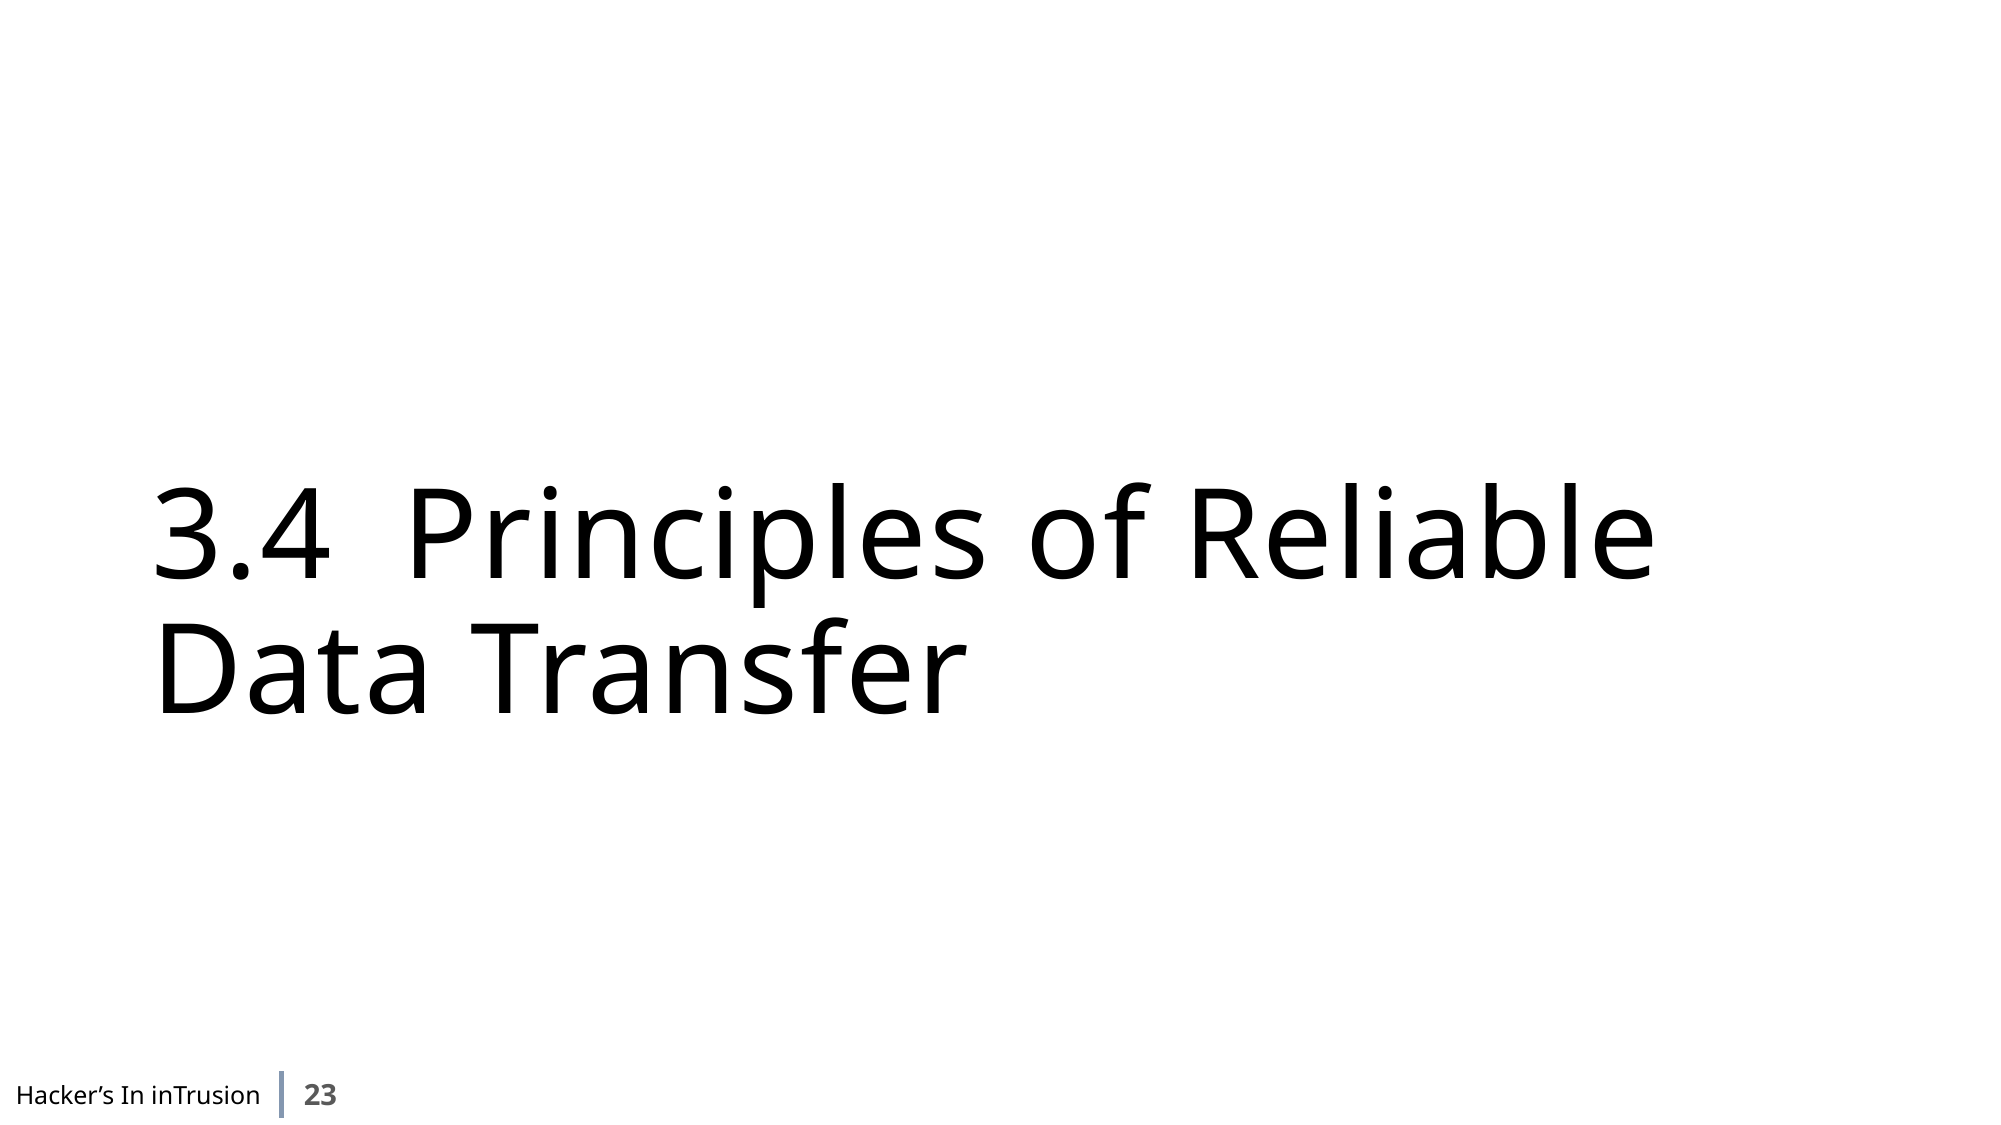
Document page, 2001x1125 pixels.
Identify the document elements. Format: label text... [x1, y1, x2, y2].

title 3.4 Principles of Reliable Data Transfer [136, 280, 1862, 749]
